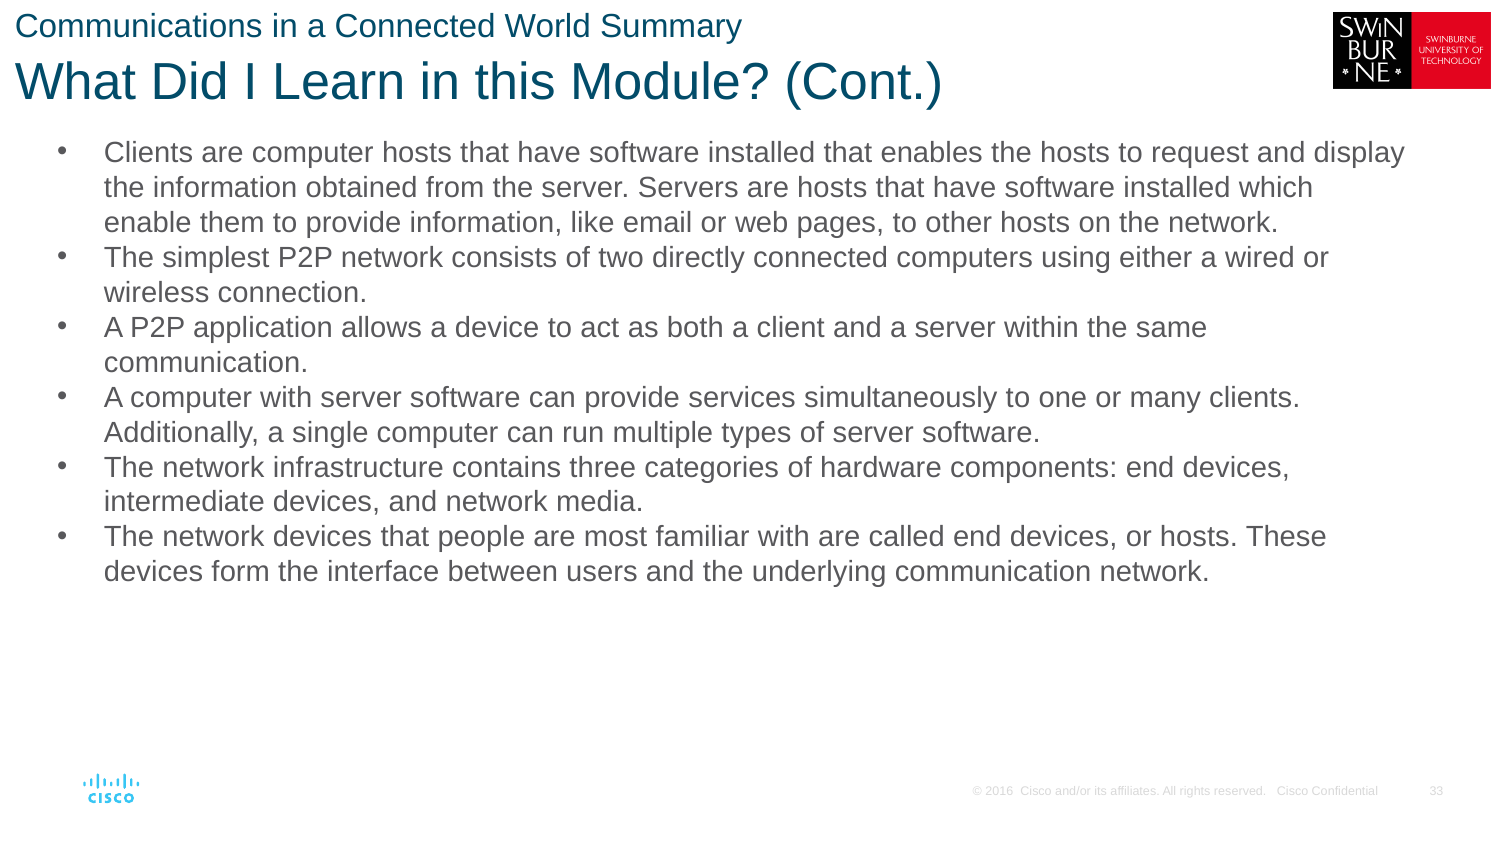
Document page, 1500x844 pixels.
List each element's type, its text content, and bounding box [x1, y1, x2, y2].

list Communications in a Connected World Summary [0, 0, 1500, 45]
text_box Clients are computer hosts that have software installed that enables the hosts to request and display the information obtained from the server. Servers are hosts that have software installed which enable them to provide information, like email or web pages, to other hosts on the network. The simplest P2P network consists of two directly connected computers using either a wired or wireless connection. A P2P application allows a device to act as both a client and a server within the same communication. A computer with server software can provide services simultaneously to one or many clients. Additionally, a single computer can run multiple types of server software. The network infrastructure contains three categories of hardware components: end devices, intermediate devices, and network media. The network devices that people are most familiar with are called end devices, or hosts. These devices form the interface between users and the underlying communication network. [42, 125, 1425, 665]
list What Did I Learn in this Module? (Cont.) [0, 45, 1500, 195]
